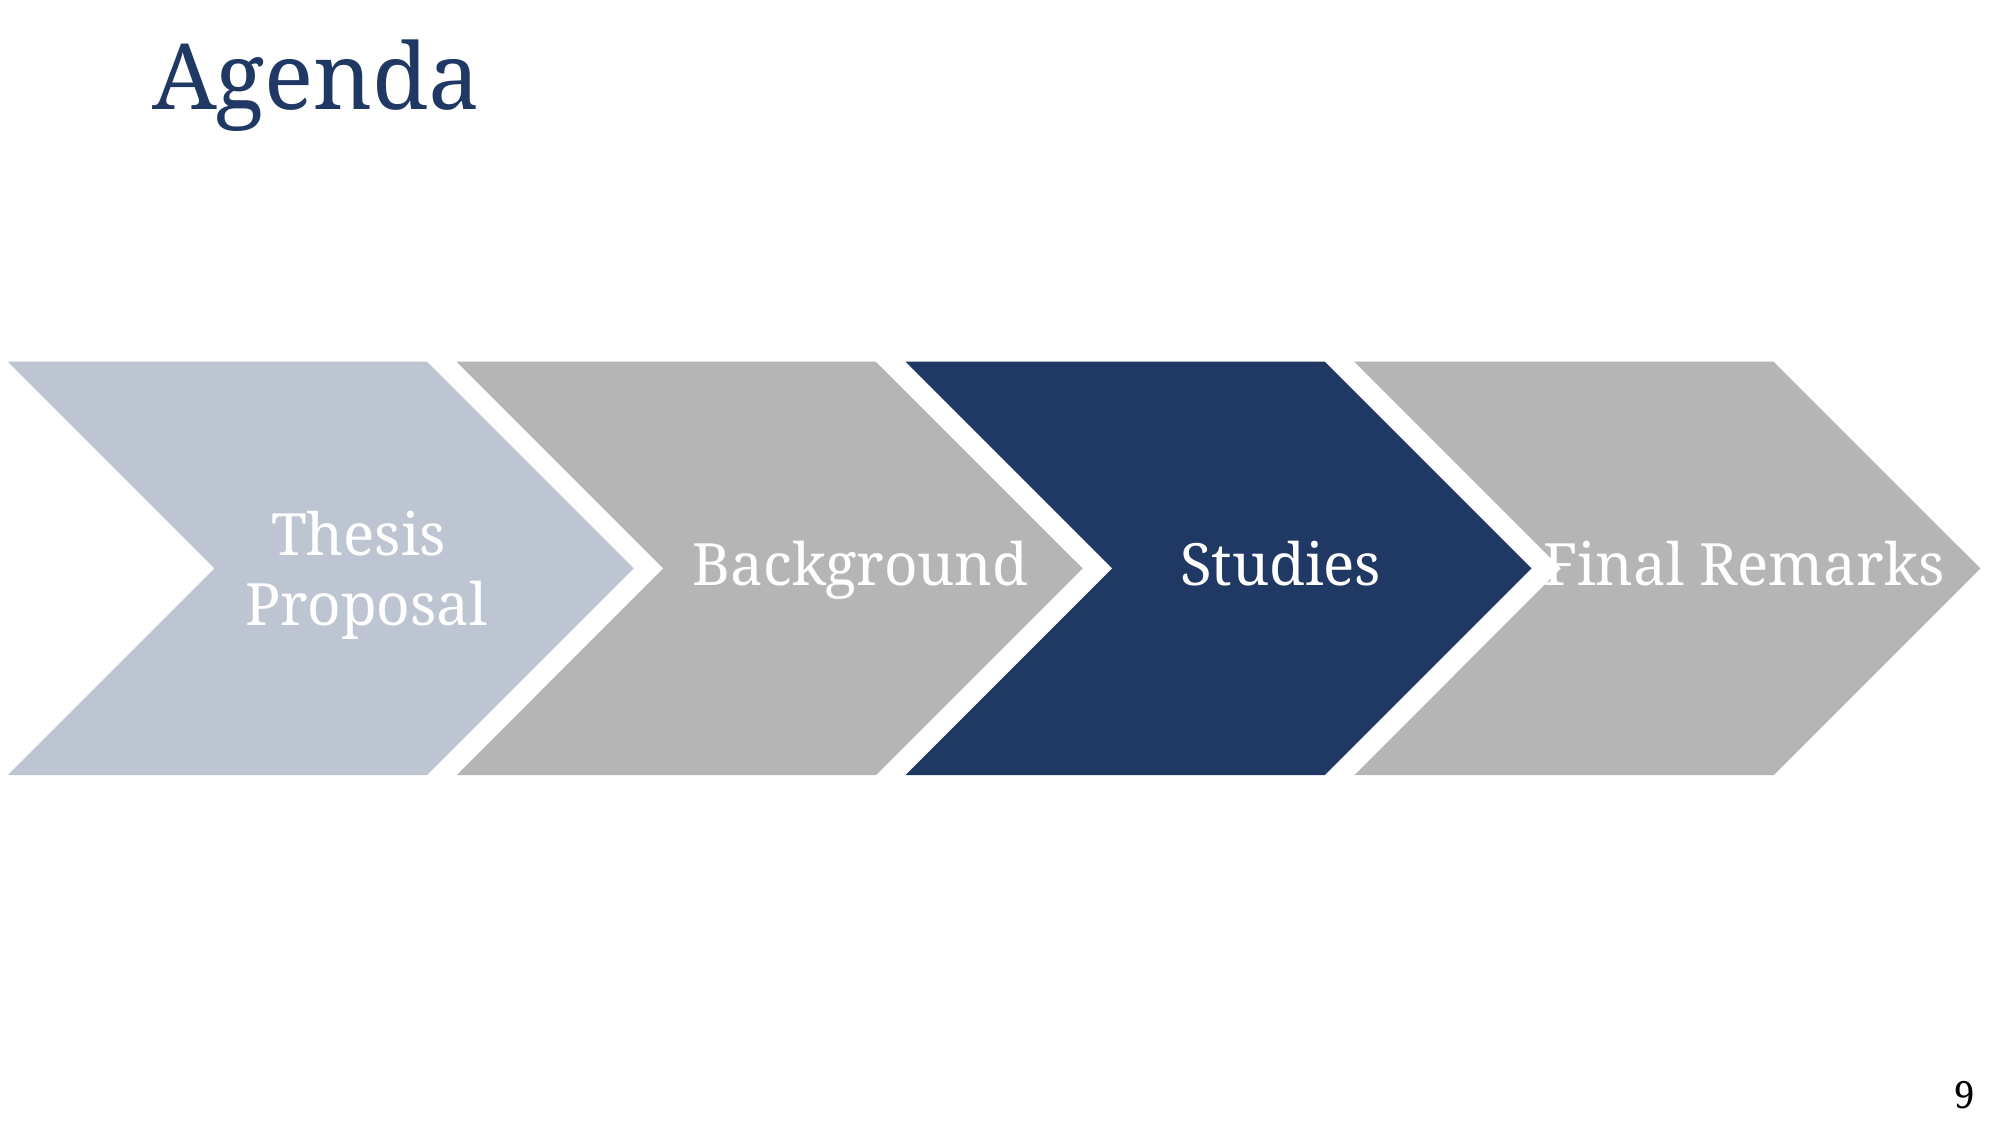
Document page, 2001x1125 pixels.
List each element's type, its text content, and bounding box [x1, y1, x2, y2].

text_box Final Remarks [1469, 519, 2000, 605]
text_box [454, 605, 1048, 777]
text_box [902, 605, 1497, 777]
text_box [1351, 360, 1933, 519]
text_box [5, 645, 559, 777]
text_box [1351, 605, 1946, 777]
text_box Background [585, 519, 1006, 605]
text_box [902, 360, 1484, 519]
text_box 9 [1939, 1063, 2000, 1124]
text_box Thesis Proposal [91, 490, 641, 645]
text_box Agenda [137, 22, 1863, 213]
text_box [5, 360, 557, 490]
text_box Studies [1006, 519, 1469, 605]
text_box [454, 360, 1035, 519]
